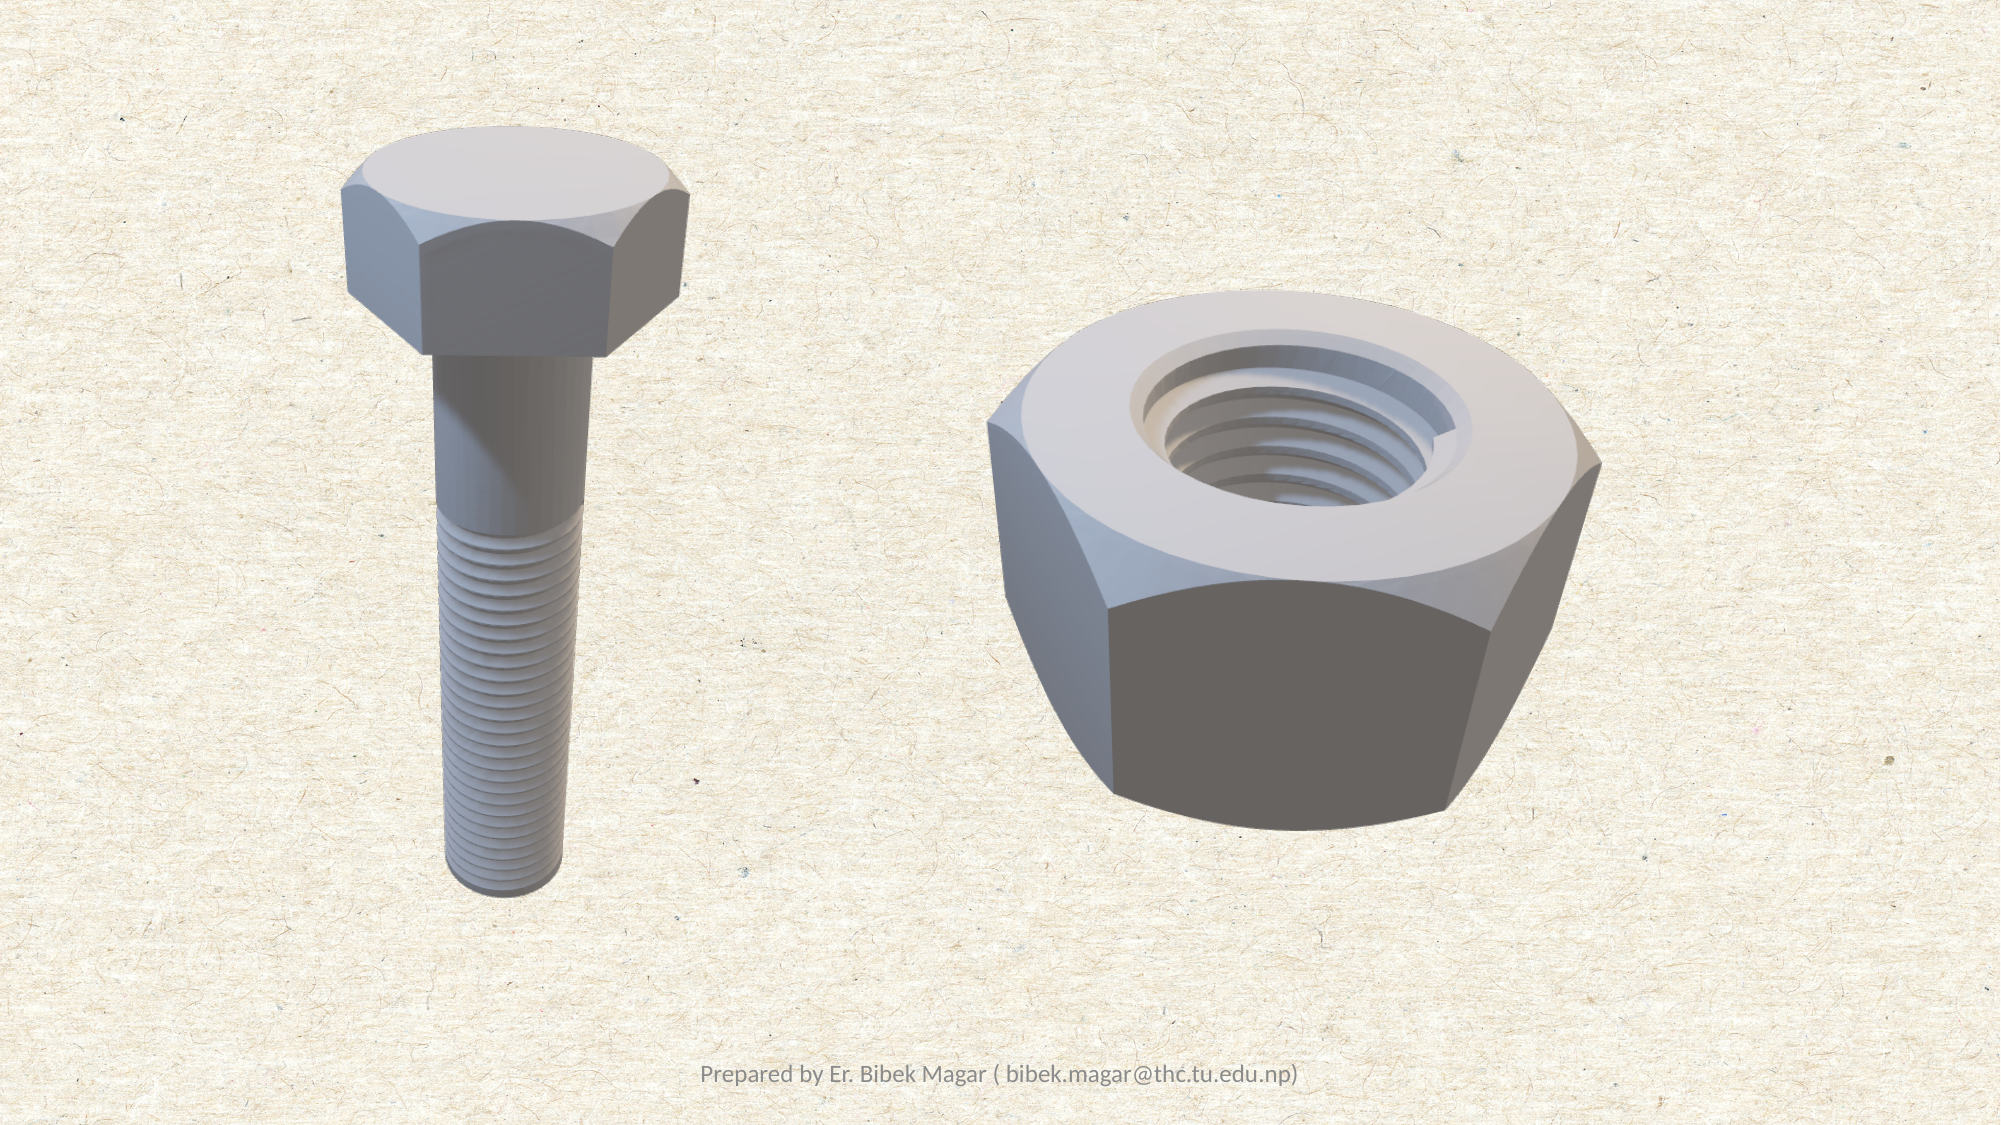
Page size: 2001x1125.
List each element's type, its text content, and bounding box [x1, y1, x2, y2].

picture [0, 0, 2001, 1125]
footer Prepared by Er. Bibek Magar ( bibek.magar@thc.tu.edu.np) [662, 1042, 1338, 1103]
